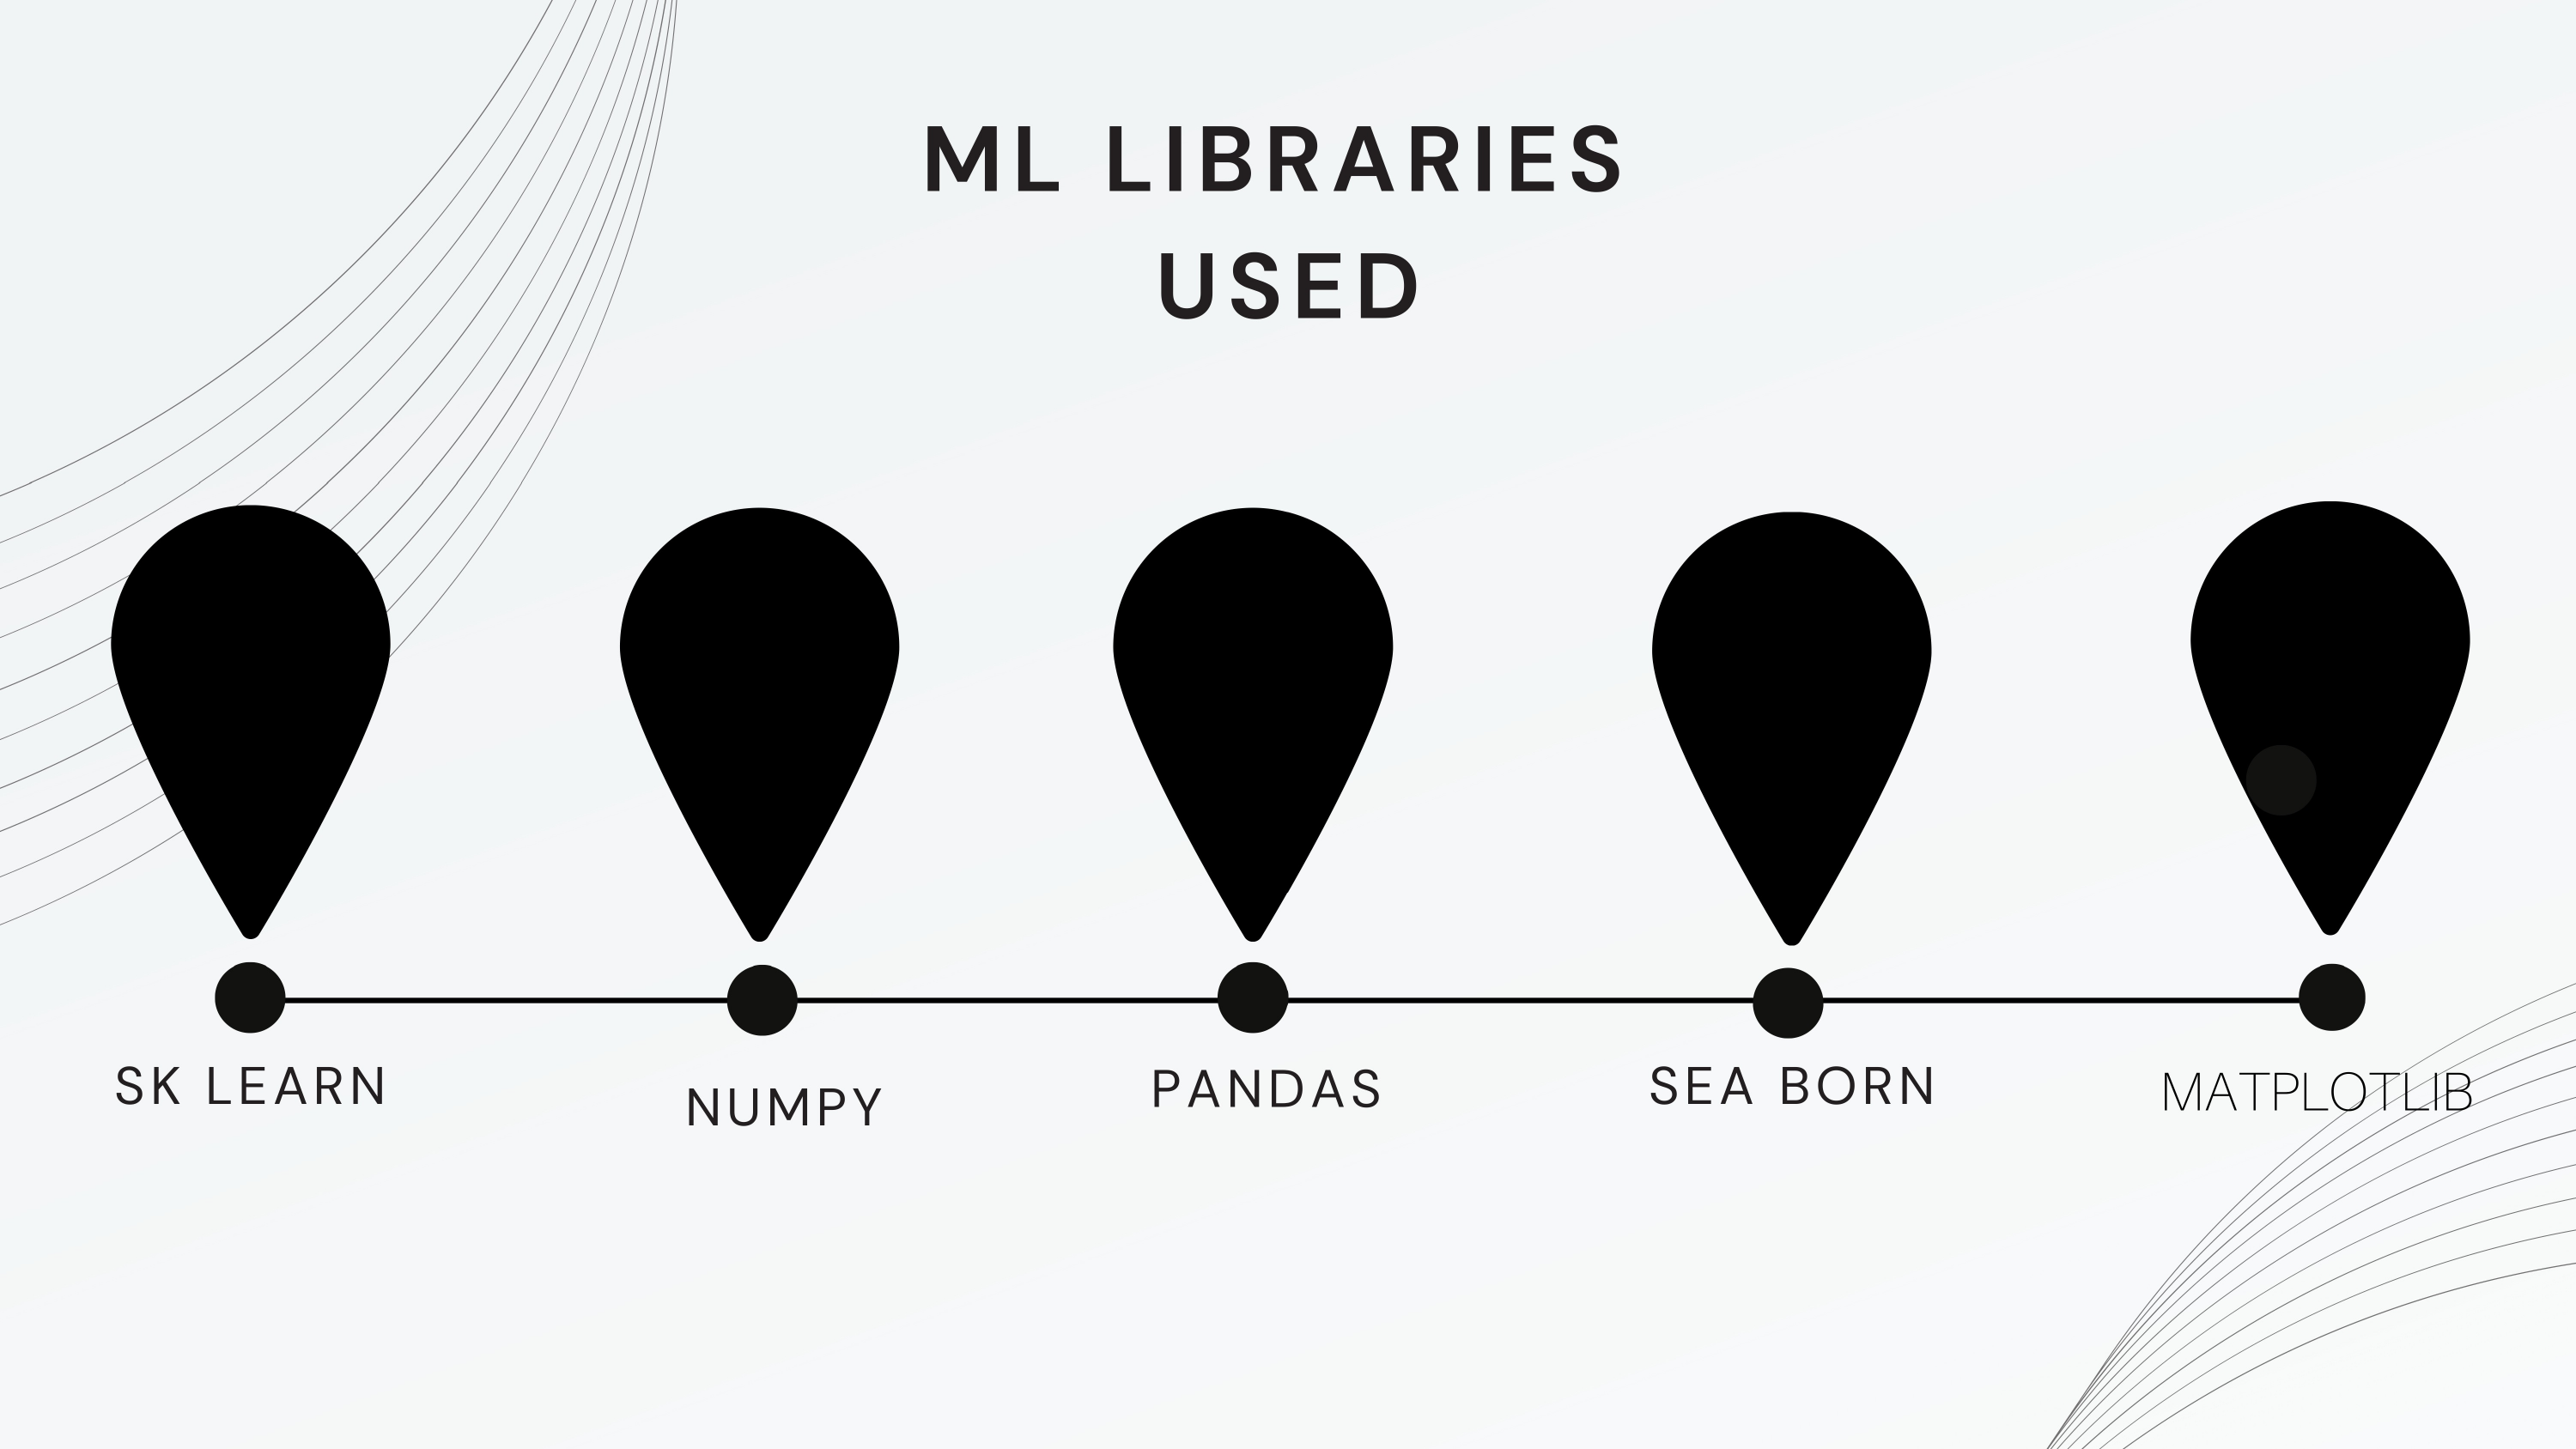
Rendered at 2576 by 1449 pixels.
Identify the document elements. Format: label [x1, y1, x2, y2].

text_box [0, 0, 2576, 1449]
